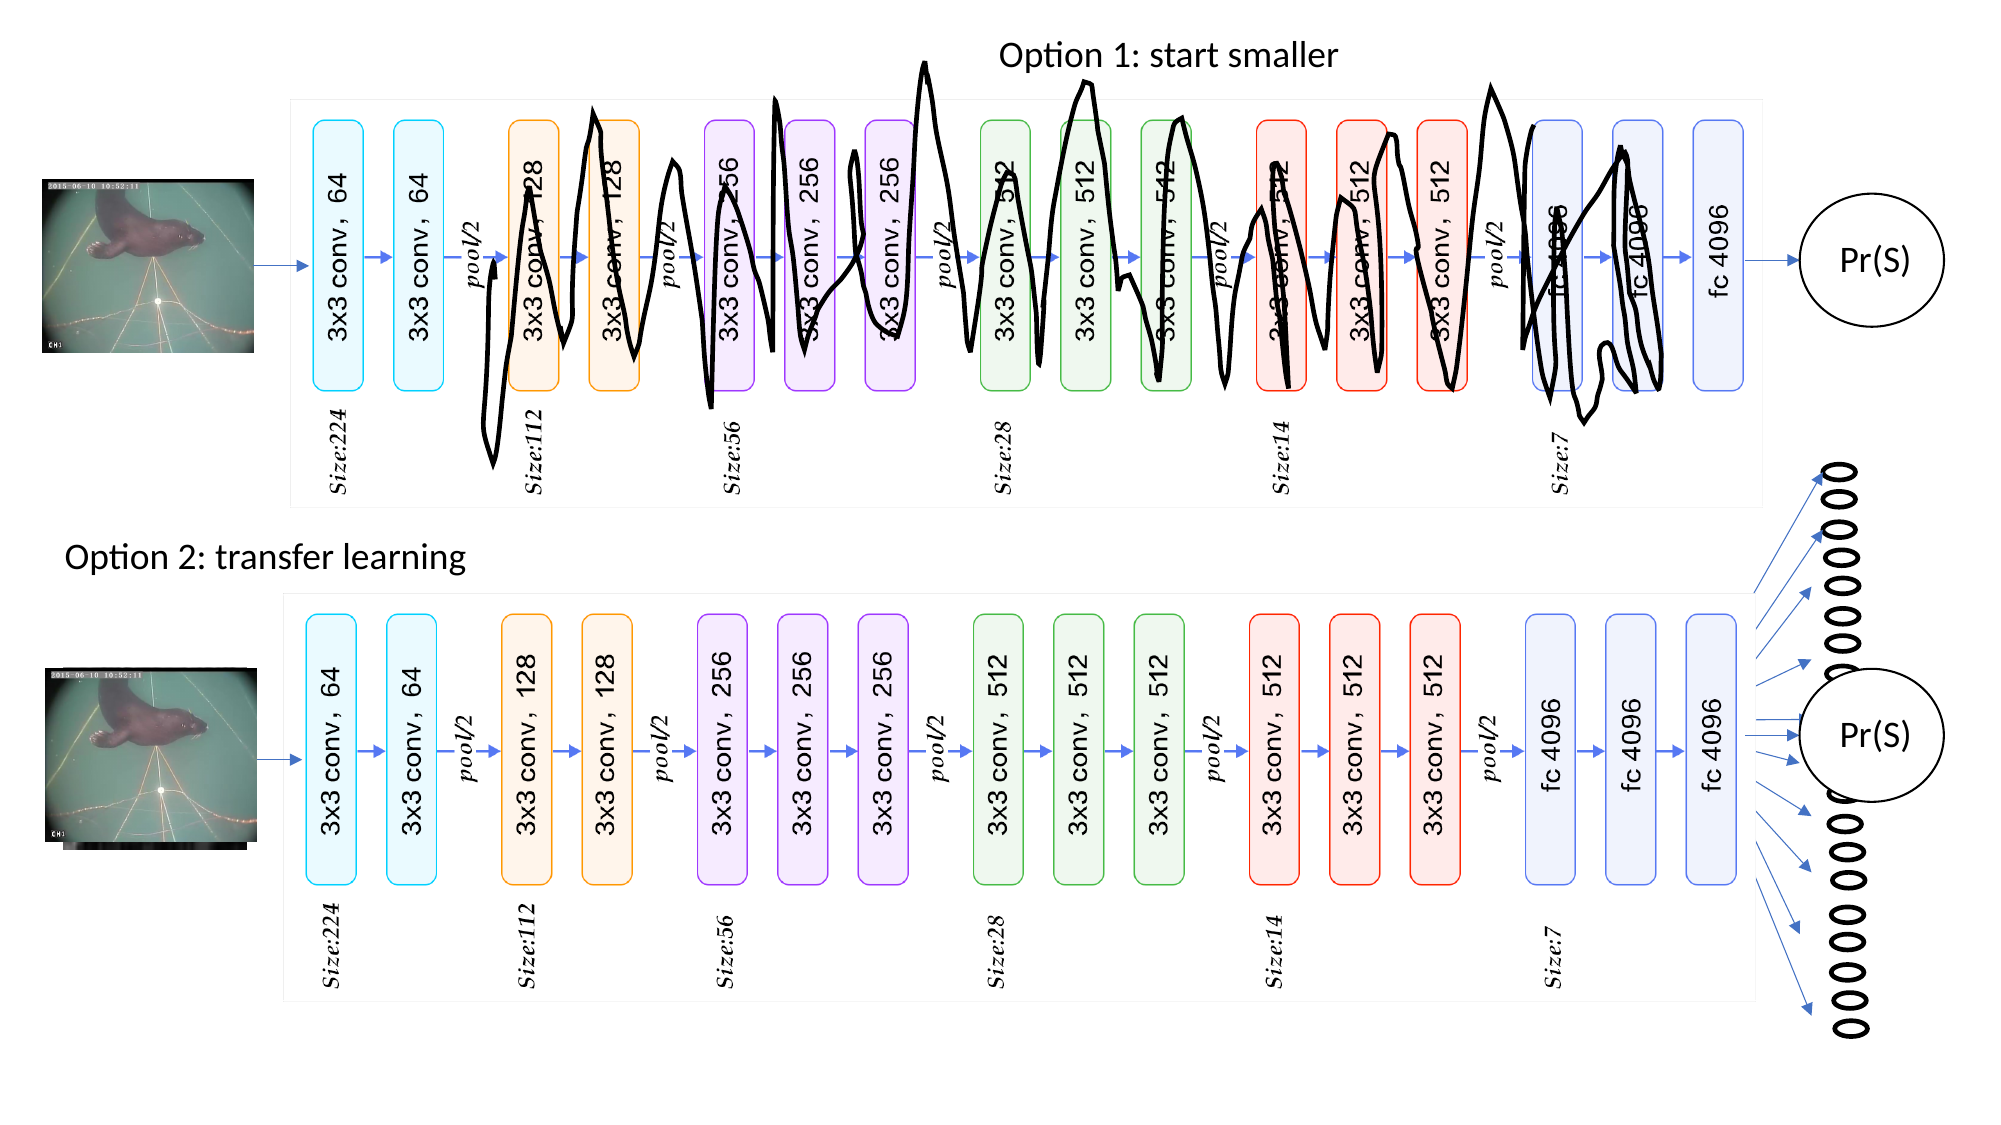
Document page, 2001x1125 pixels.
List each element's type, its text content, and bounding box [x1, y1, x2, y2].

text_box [49, 524, 1756, 1002]
text_box [1487, 85, 1497, 99]
picture [42, 179, 254, 353]
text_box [1744, 668, 1944, 802]
text_box [917, 60, 934, 99]
picture [45, 668, 257, 842]
picture [290, 99, 1763, 508]
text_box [1738, 464, 1868, 668]
text_box Option 1: start smaller [984, 22, 1391, 83]
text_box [1745, 193, 1945, 327]
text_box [1738, 802, 1868, 1037]
text_box [1075, 83, 1095, 99]
